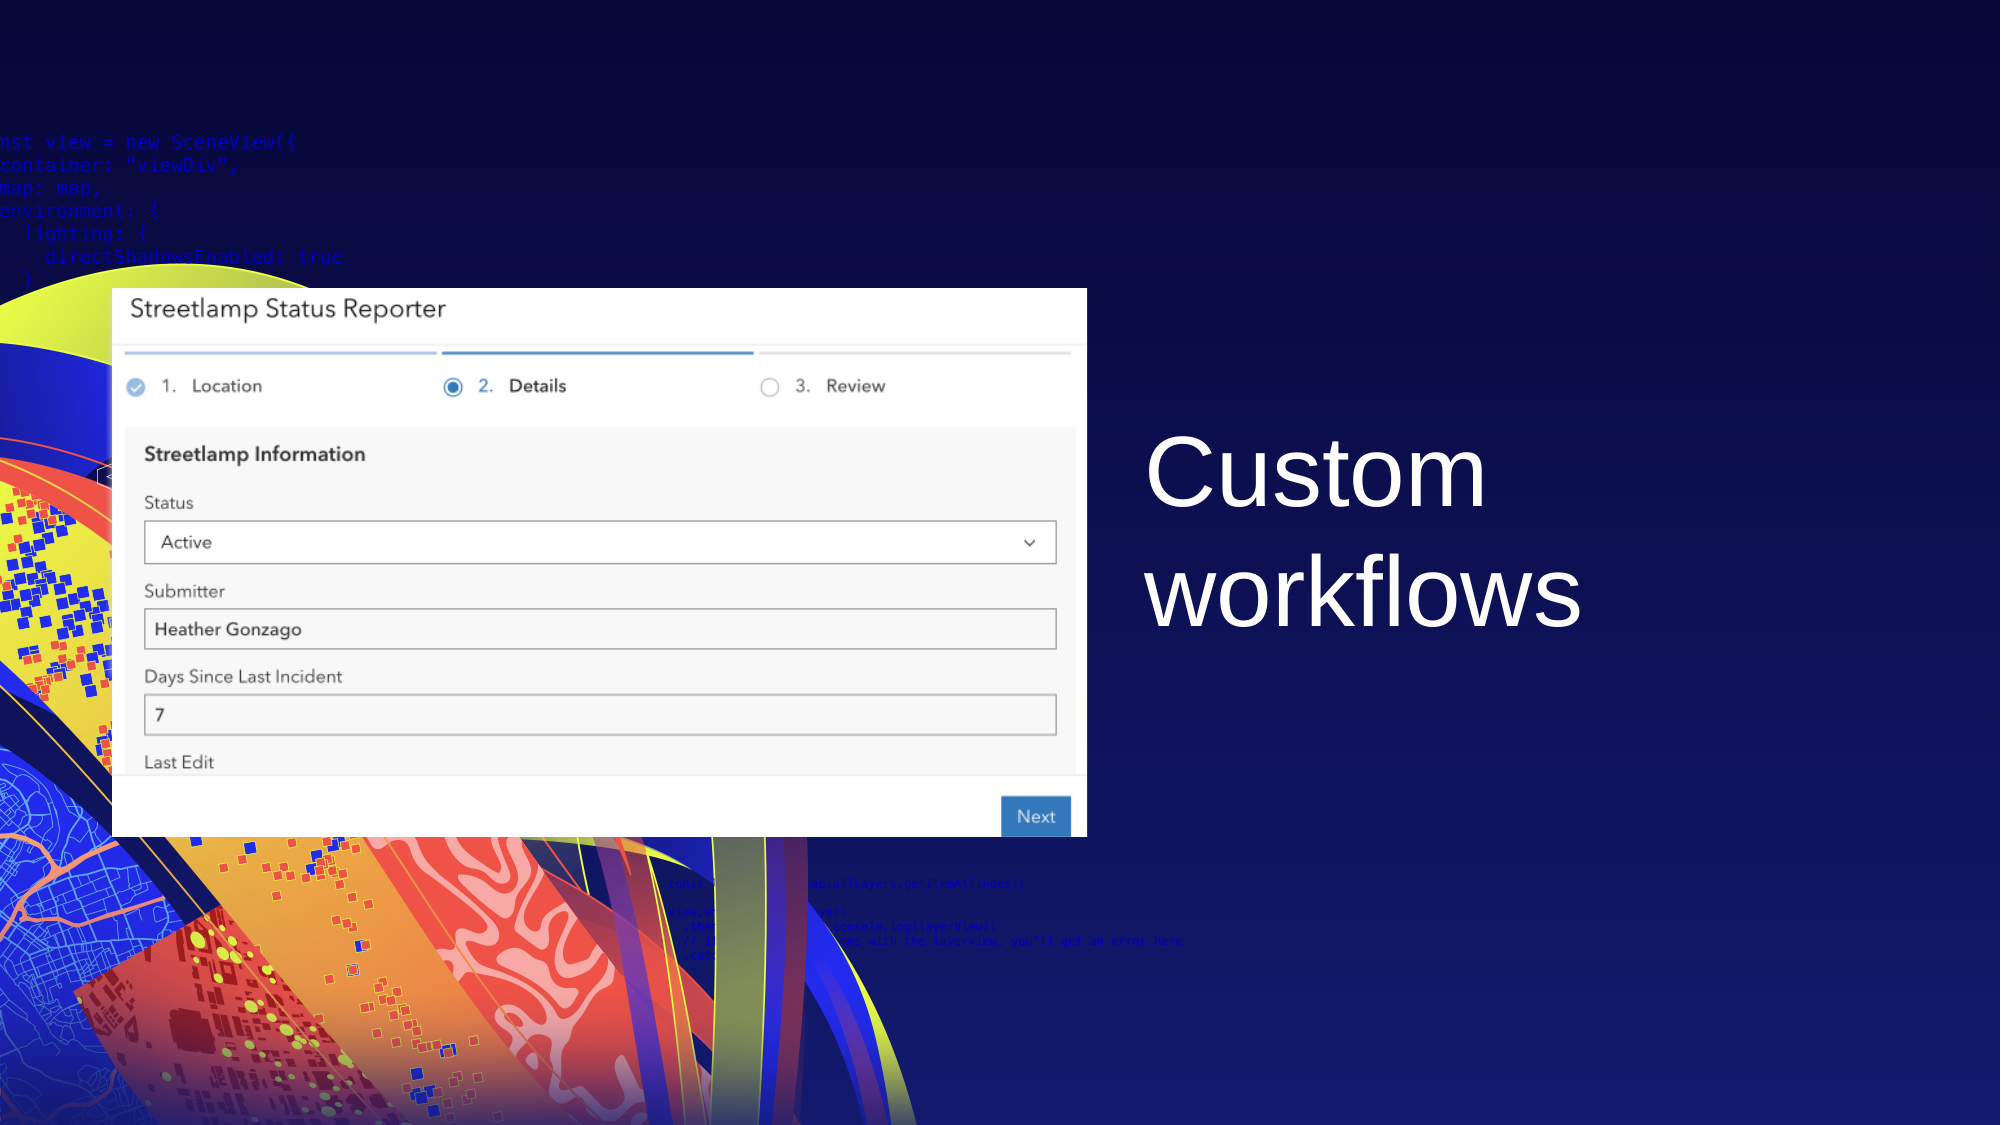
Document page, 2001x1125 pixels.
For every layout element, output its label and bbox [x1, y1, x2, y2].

text_box [0, 0, 2000, 1125]
picture [111, 288, 1088, 837]
